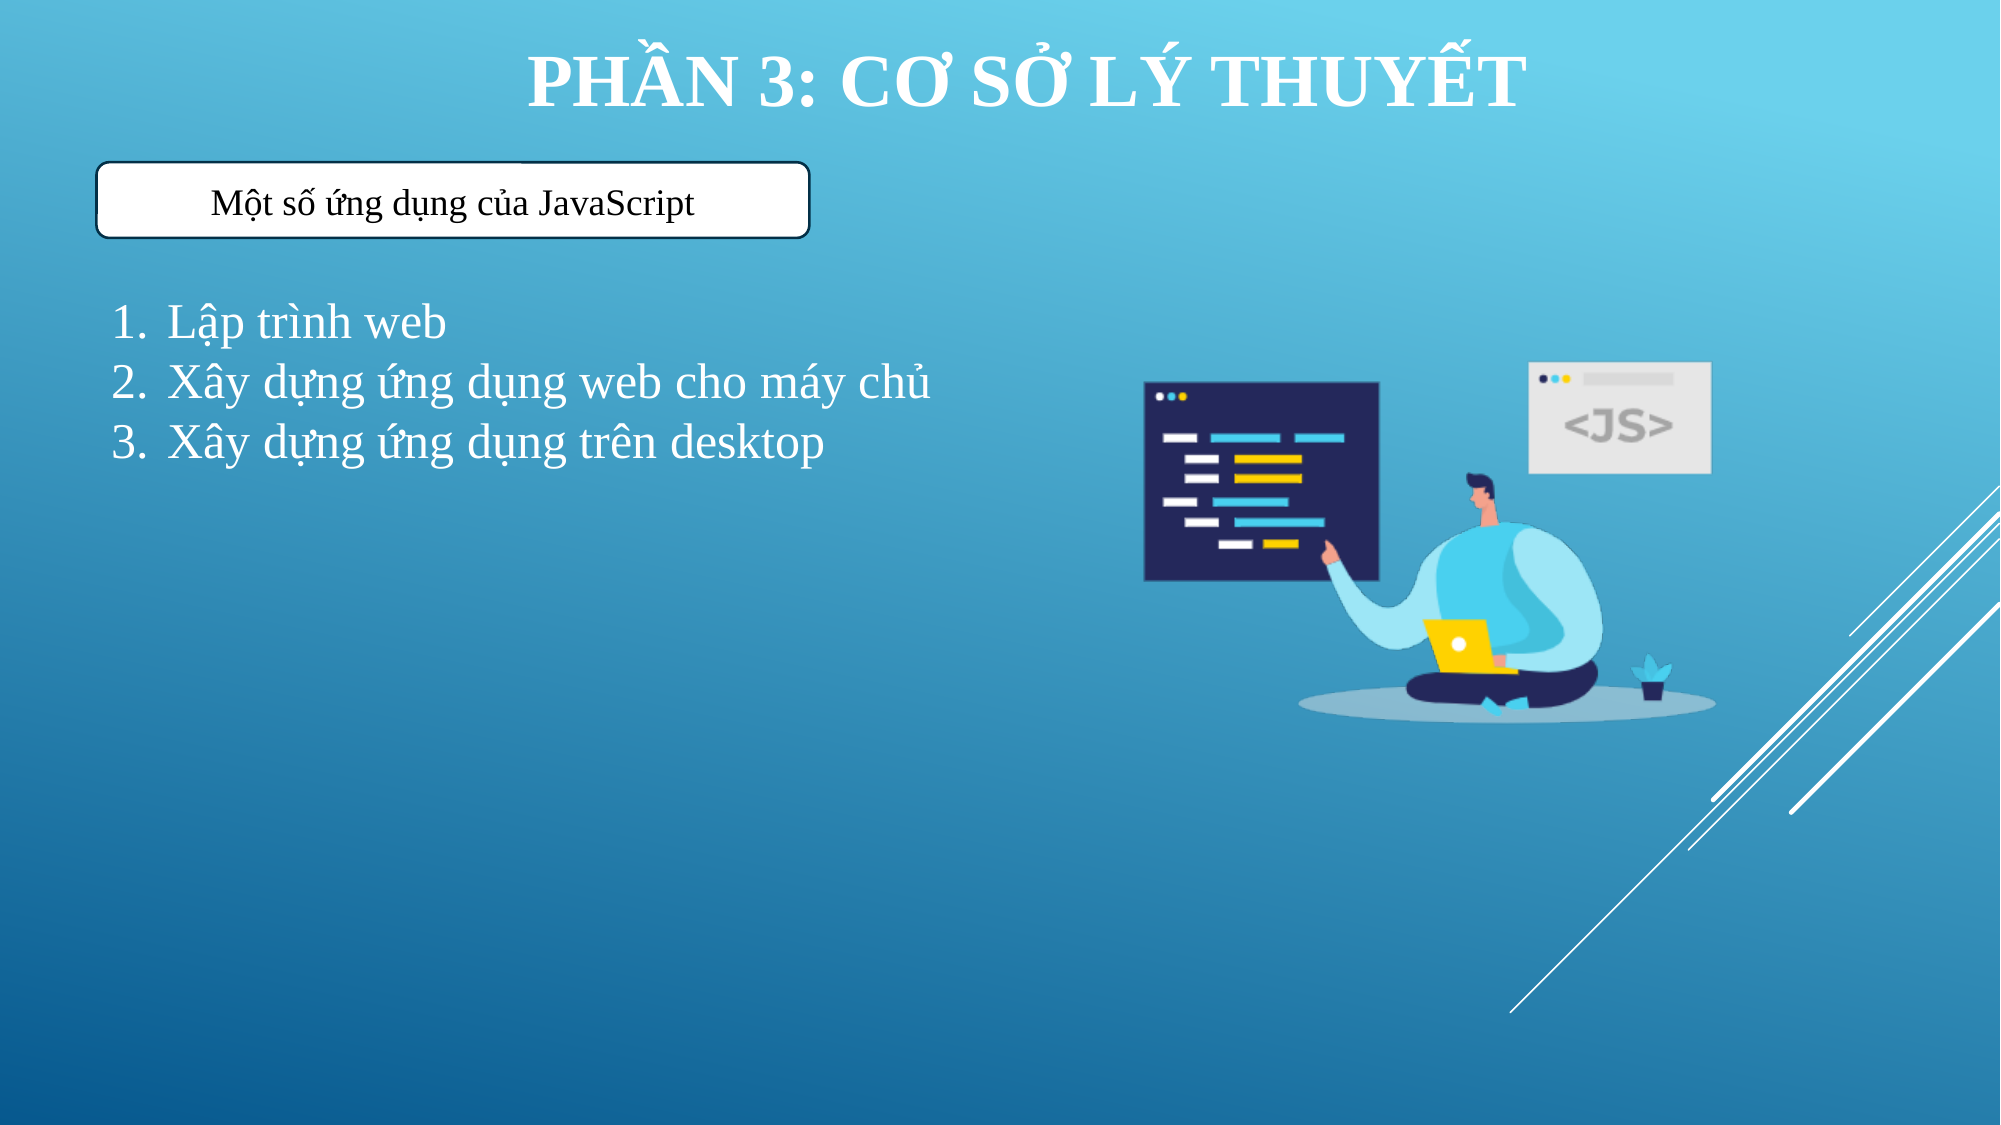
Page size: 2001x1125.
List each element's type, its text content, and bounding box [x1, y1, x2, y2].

text_box Một số ứng dụng của JavaScript [95, 160, 811, 240]
text_box Lập trình web Xây dựng ứng dụng web cho máy chủ Xây dựng ứng dụng trên desktop [96, 281, 964, 477]
text_box PHẦN 3: CƠ SỞ LÝ THUYẾT [353, 24, 1703, 130]
picture [1050, 130, 1833, 913]
